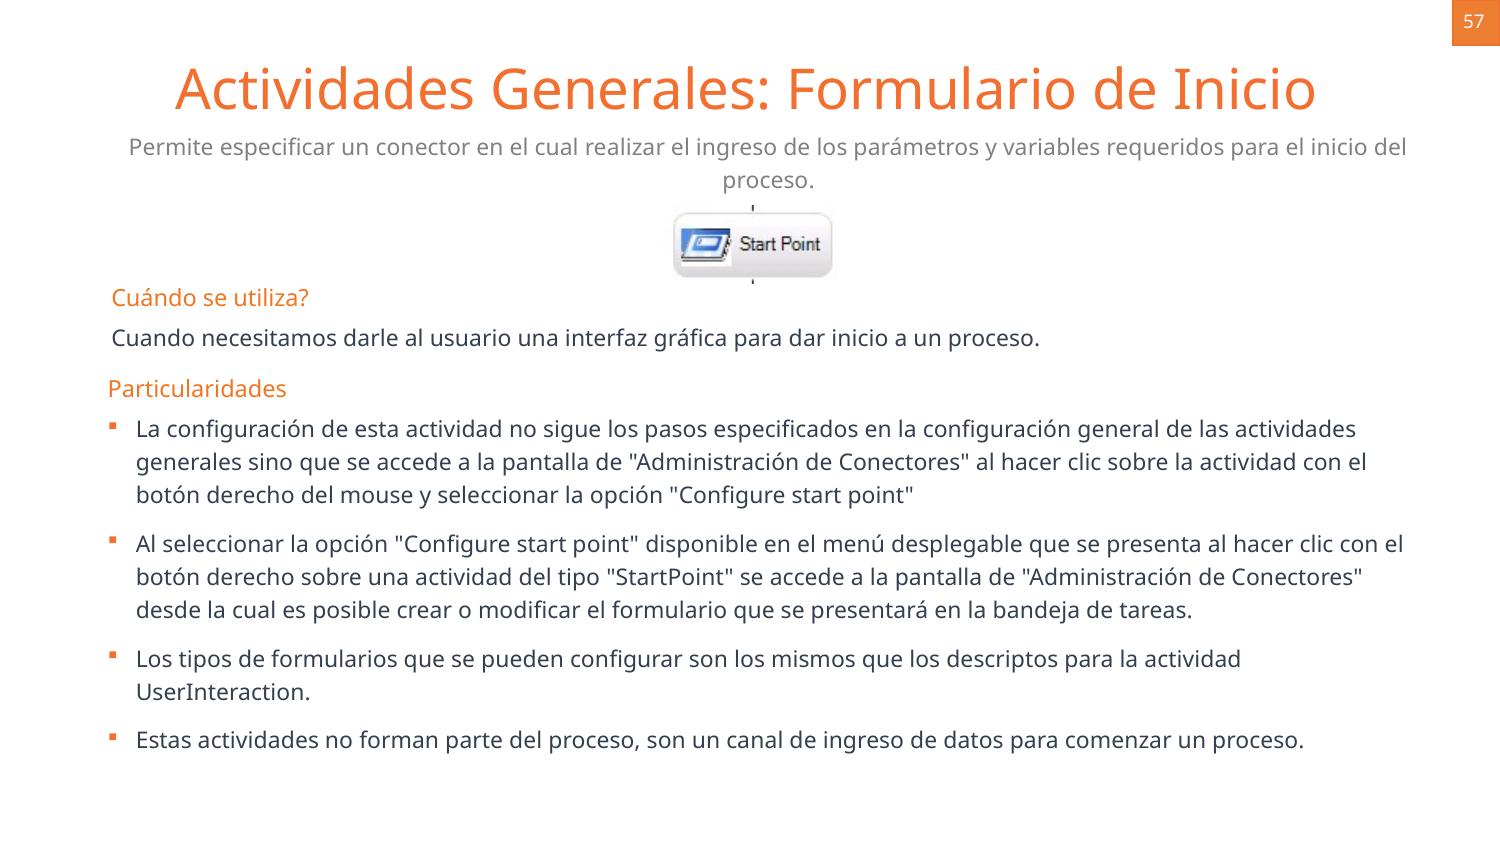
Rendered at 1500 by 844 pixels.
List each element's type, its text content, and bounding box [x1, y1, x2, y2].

list Cuando necesitamos darle al usuario una interfaz gráfica para dar inicio a un proceso. [99, 312, 1438, 407]
text_box Particularidades [96, 362, 800, 409]
picture [661, 205, 839, 284]
list Permite especificar un conector en el cual realizar el ingreso de los parámetros y variables requeridos para el inicio del proceso. [112, 121, 1425, 198]
list Actividades Generales: Formulario de Inicio [137, 34, 1356, 110]
list Cuándo se utiliza? [99, 271, 803, 318]
slide_number 57 [1448, 0, 1496, 45]
text_box La configuración de esta actividad no sigue los pasos especificados en la configuración general de las actividades generales sino que se accede a la pantalla de "Administración de Conectores" al hacer clic sobre la actividad con el botón derecho del mouse y seleccionar la opción "Configure start point" Al seleccionar la opción "Configure start point" disponible en el menú desplegable que se presenta al hacer clic con el botón derecho sobre una actividad del tipo "StartPoint" se accede a la pantalla de "Administración de Conectores" desde la cual es posible crear o modificar el formulario que se presentará en la bandeja de tareas. Los tipos de formularios que se pueden configurar son los mismos que los descriptos para la actividad UserInteraction. Estas actividades no forman parte del proceso, son un canal de ingreso de datos para comenzar un proceso. [96, 403, 1434, 781]
